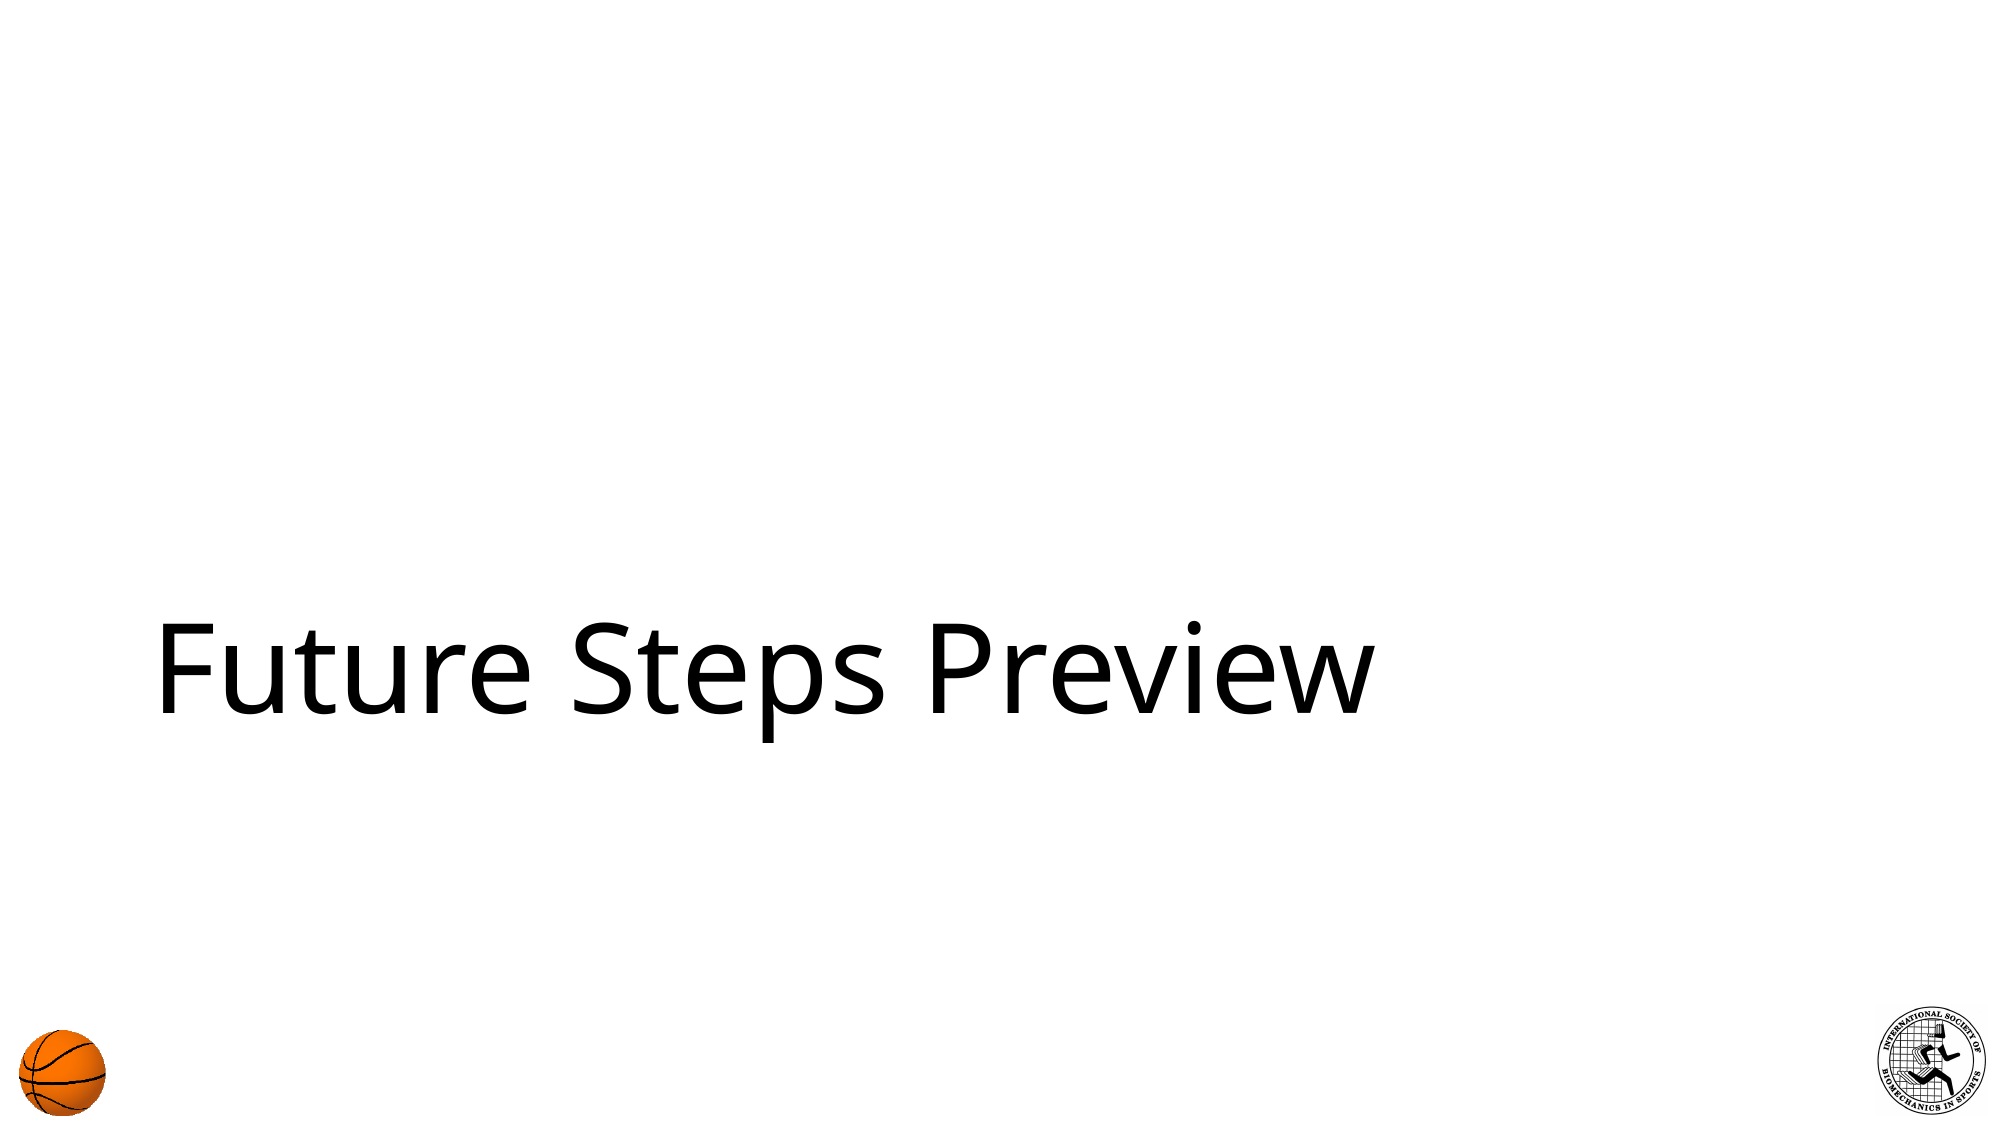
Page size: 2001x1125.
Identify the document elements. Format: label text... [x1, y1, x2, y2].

picture [19, 1030, 106, 1116]
title Future Steps Preview [136, 280, 1862, 749]
picture [1875, 1004, 1988, 1116]
